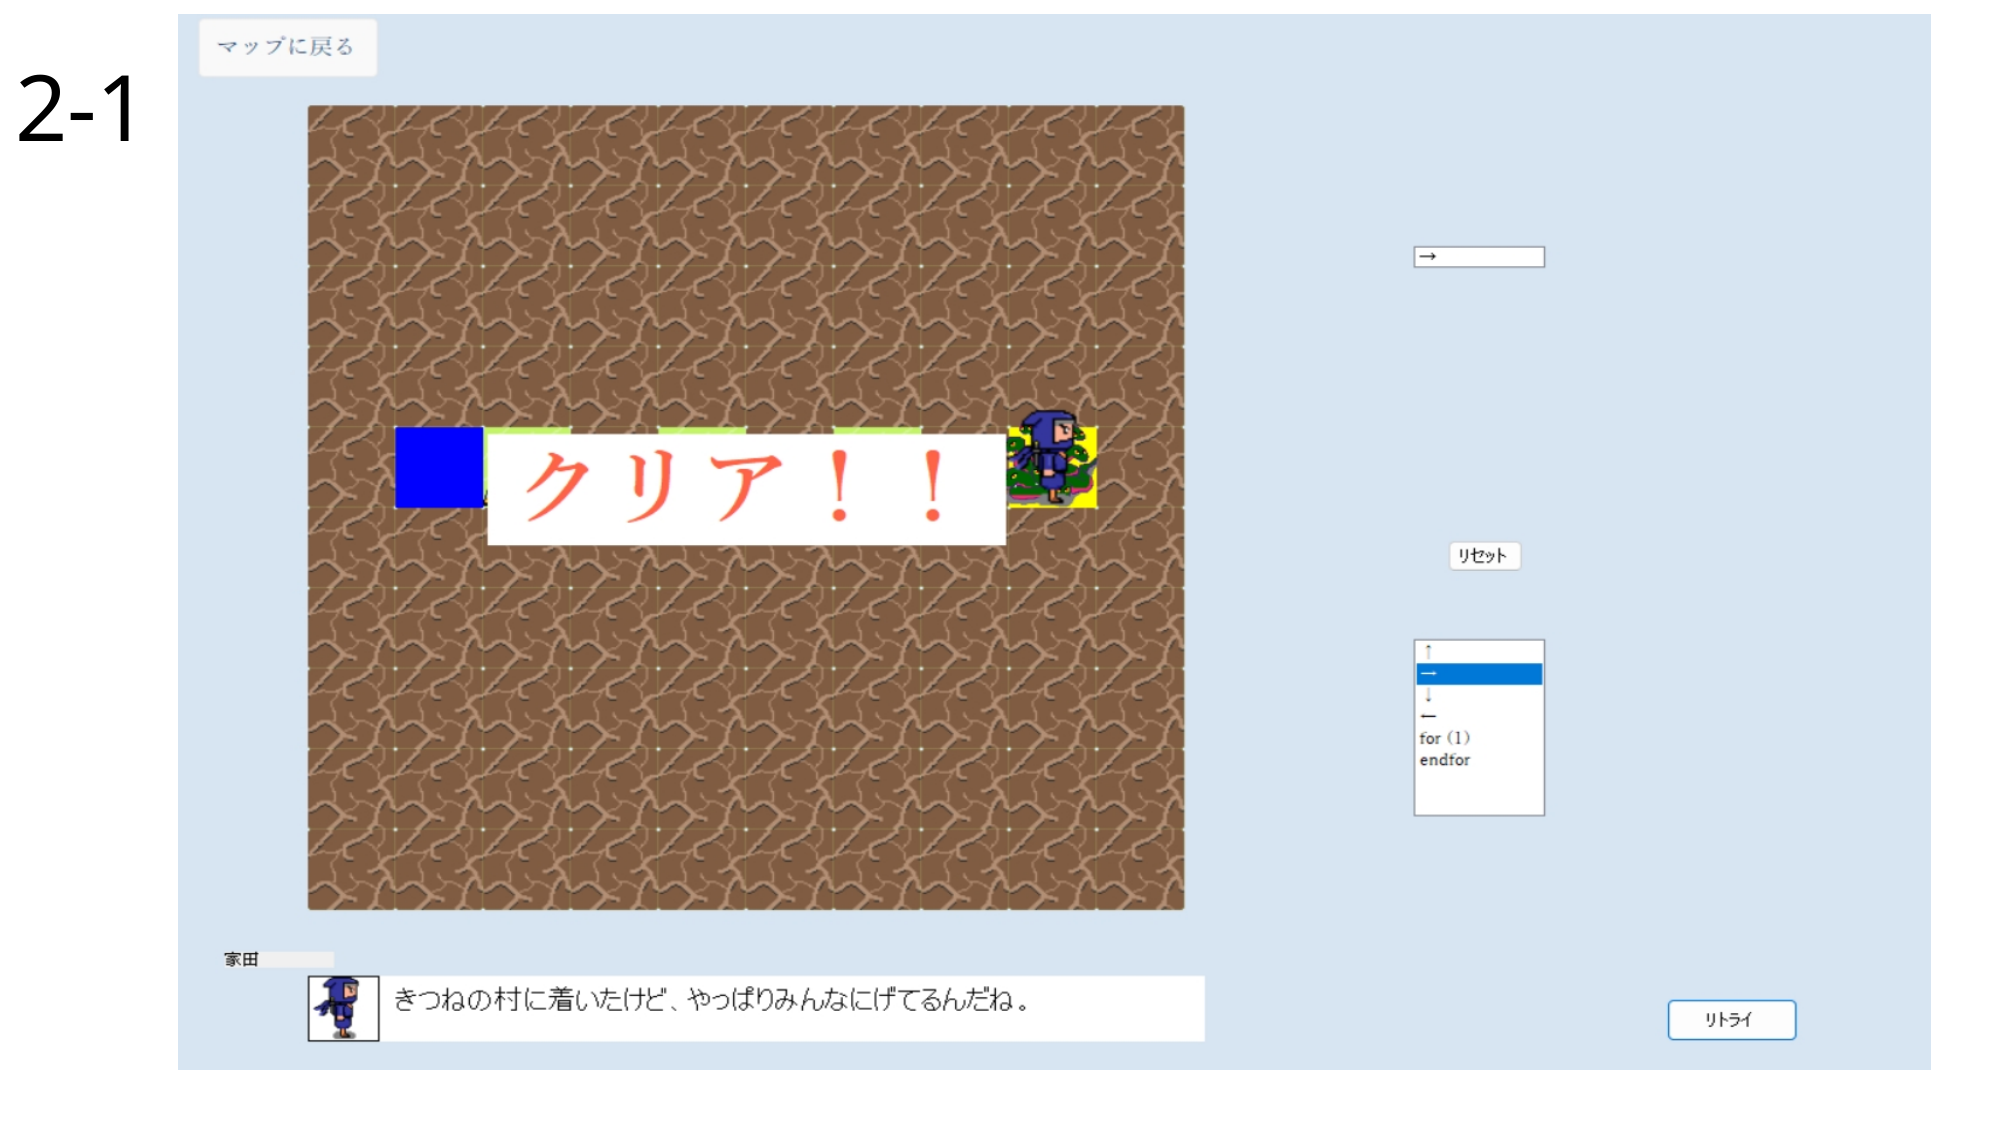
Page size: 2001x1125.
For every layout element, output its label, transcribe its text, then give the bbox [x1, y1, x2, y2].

picture [178, 14, 1931, 1070]
title 2-1 [0, 3, 1725, 221]
